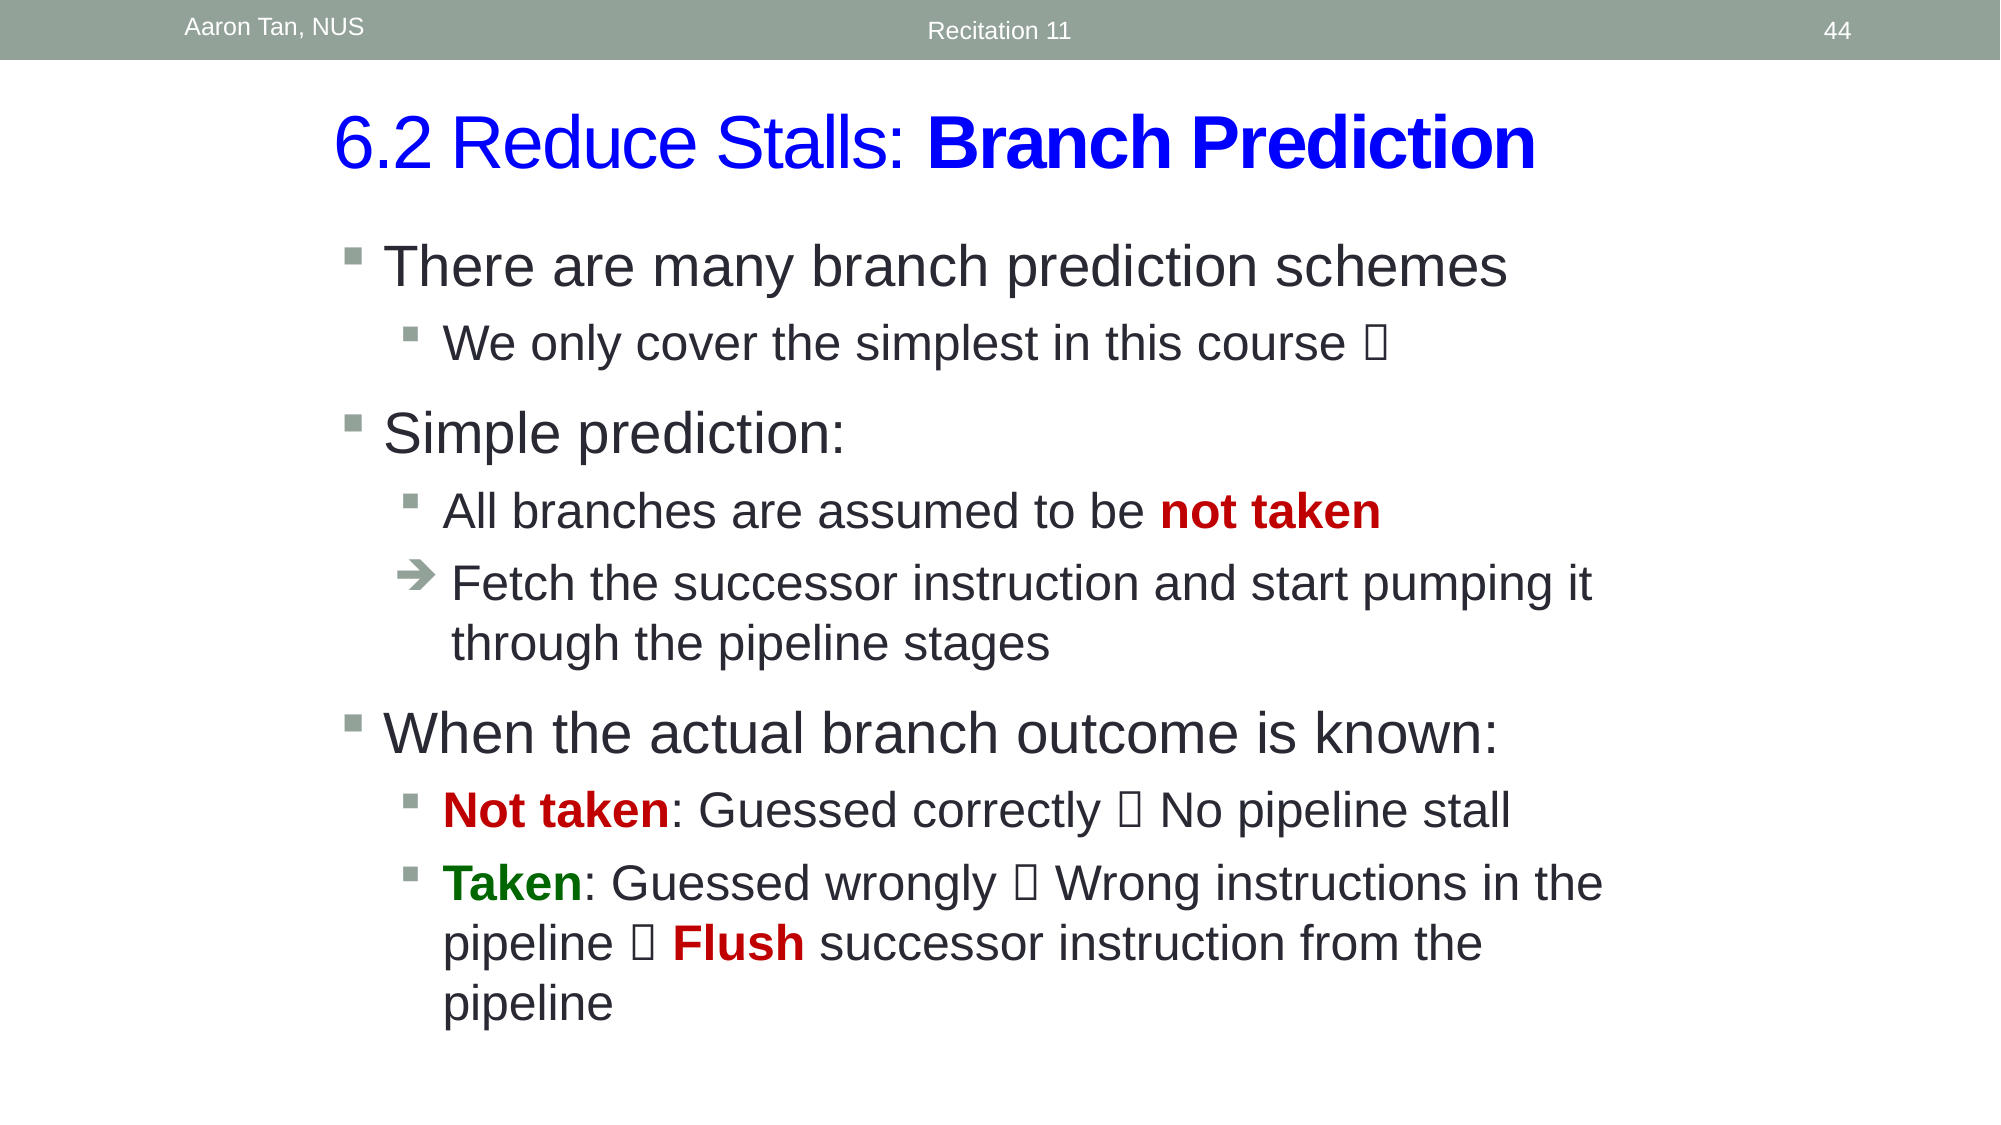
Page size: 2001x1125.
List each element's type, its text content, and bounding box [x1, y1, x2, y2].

title 6.2 Reduce Stalls: Branch Prediction [318, 86, 1700, 192]
slide_number 44 [1725, 3, 1867, 57]
slide_number Aaron Tan, NUS [169, 3, 645, 57]
list There are many branch prediction schemes We only cover the simplest in this course  Simple prediction: All branches are assumed to be not taken Fetch the successor instruction and start pumping it through the pipeline stages When the actual branch outcome is known: Not taken: Guessed correctly  No pipeline stall Taken: Guessed wrongly  Wrong instructions in the pipeline  Flush successor instruction from the pipeline [324, 220, 1675, 1064]
footer Recitation 11 [645, 3, 1547, 57]
